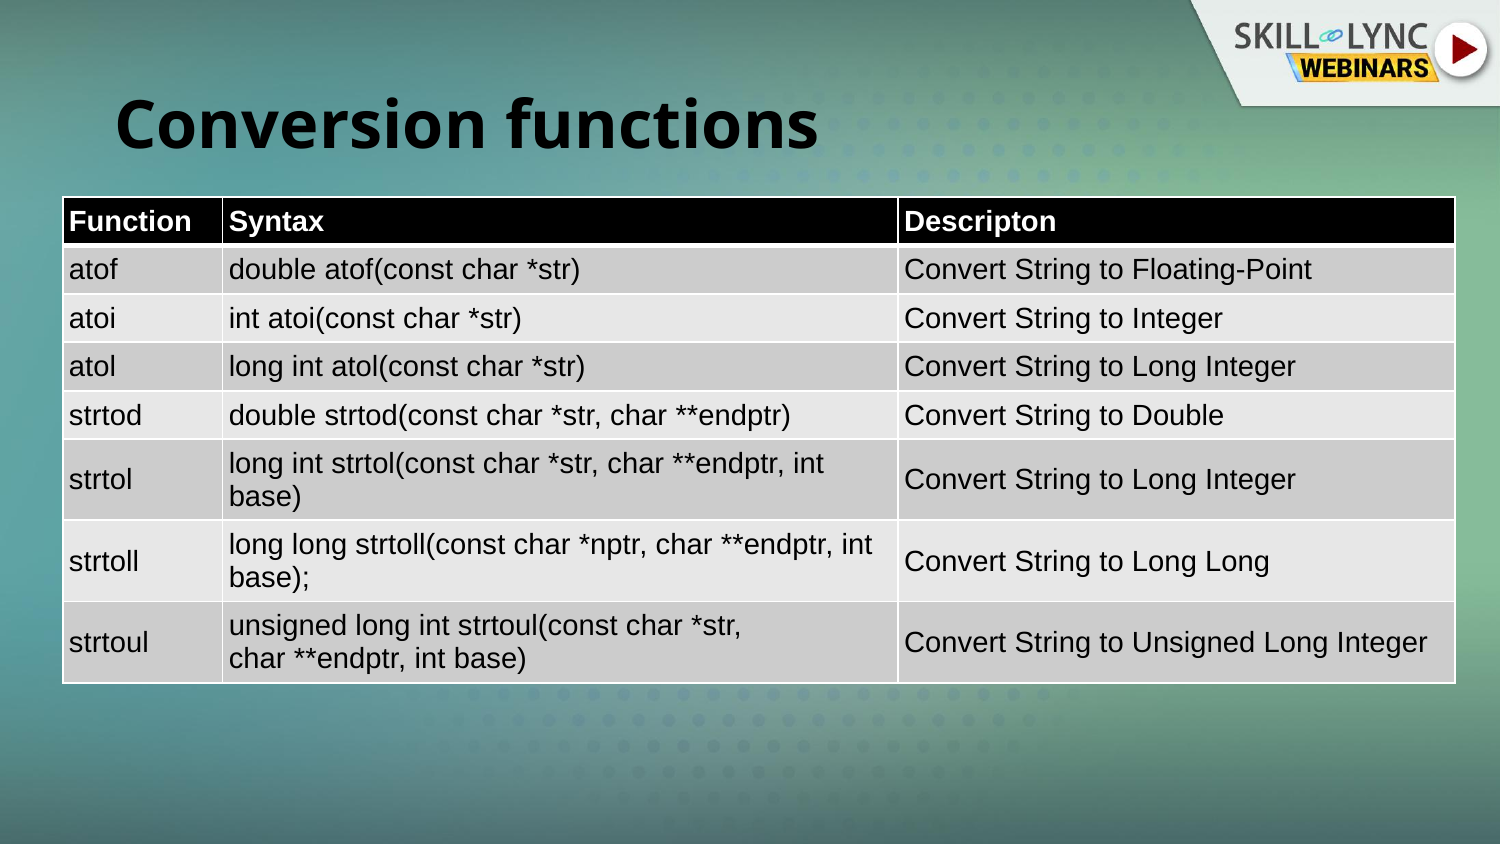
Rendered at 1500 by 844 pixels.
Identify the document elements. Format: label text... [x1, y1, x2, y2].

table_cell strtol [64, 440, 222, 519]
table_cell strtoul [64, 602, 222, 682]
table_cell Convert String to Floating-Point [899, 248, 1454, 293]
table_cell Convert String to Long Integer [899, 440, 1454, 519]
table_header Descripton [899, 198, 1454, 243]
table_cell atof [64, 248, 222, 293]
table_cell long int strtol(const char *str, char **endptr, int base) [223, 440, 897, 519]
table_cell Convert String to Unsigned Long Integer [899, 602, 1454, 682]
table_cell long long strtoll(const char *nptr, char **endptr, int base); [223, 521, 897, 601]
title Conversion functions [103, 44, 1397, 196]
table_cell double strtod(const char *str, char **endptr) [223, 392, 897, 438]
table_cell long int atol(const char *str) [223, 343, 897, 390]
table_cell strtod [64, 392, 222, 438]
table_cell Convert String to Double [899, 392, 1454, 438]
table_cell unsigned long int strtoul(const char *str, char **endptr, int base) [223, 602, 897, 682]
table_header Function [64, 198, 222, 243]
table_cell atoi [64, 295, 222, 341]
table_header Syntax [223, 198, 897, 243]
picture [0, 0, 1500, 844]
table_cell atol [64, 343, 222, 390]
table_cell Convert String to Long Integer [899, 343, 1454, 390]
table_cell int atoi(const char *str) [223, 295, 897, 341]
table_cell Convert String to Long Long [899, 521, 1454, 601]
table_cell Convert String to Integer [899, 295, 1454, 341]
table_cell strtoll [64, 521, 222, 601]
table_cell double atof(const char *str) [223, 248, 897, 293]
